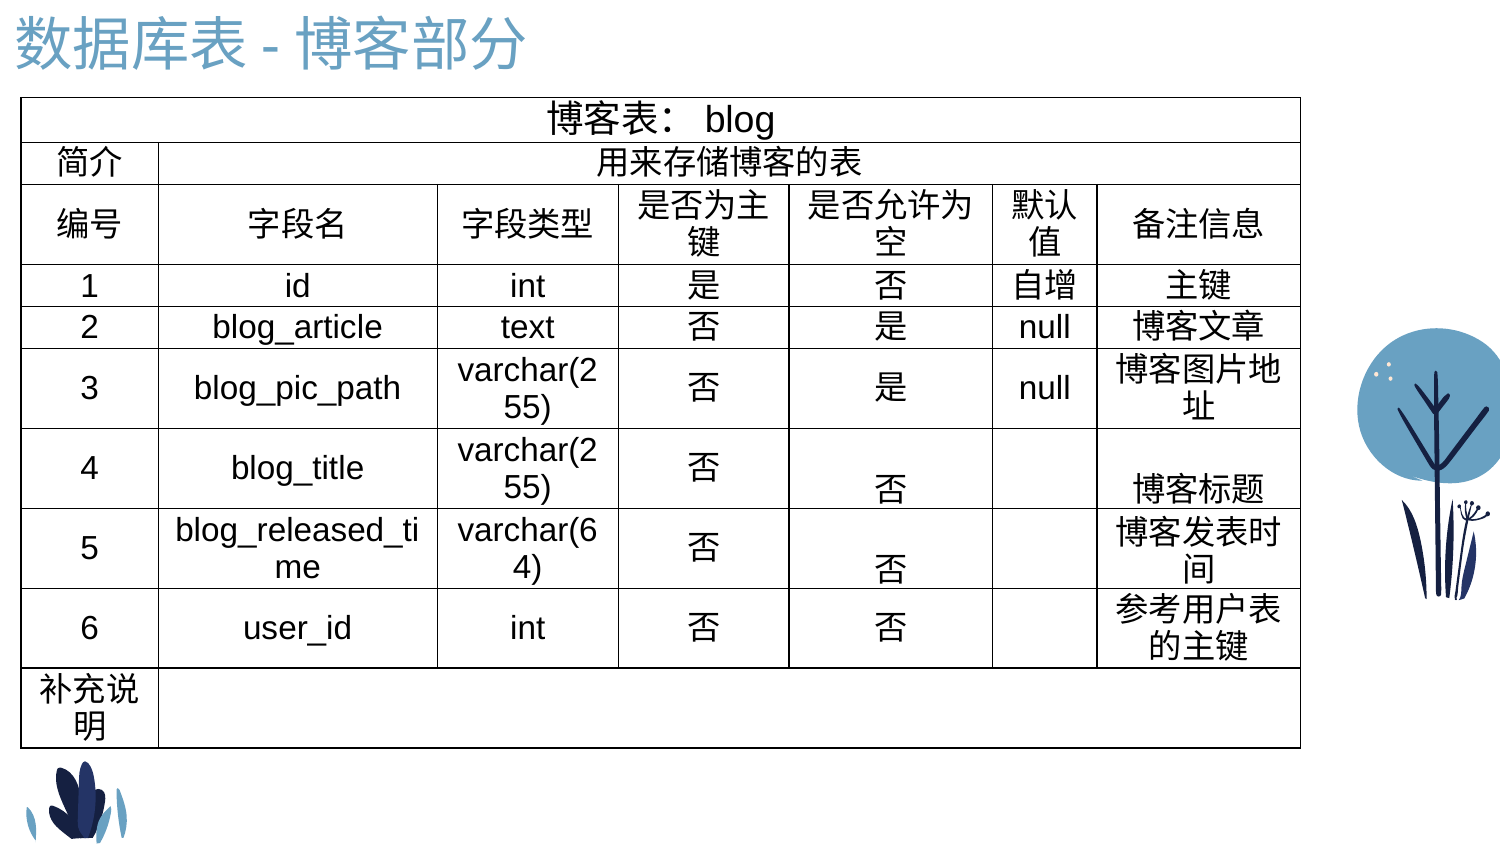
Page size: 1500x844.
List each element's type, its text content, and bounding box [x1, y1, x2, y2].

table_cell [993, 509, 1096, 588]
table_cell 2 [22, 307, 158, 348]
table_cell [159, 669, 1300, 747]
table_cell null [993, 307, 1096, 348]
table_cell varchar(64) [438, 509, 618, 588]
table_cell int [438, 589, 618, 667]
table_cell 自增 [993, 265, 1096, 306]
table_cell 字段名 [159, 185, 437, 264]
table_cell 否 [619, 349, 788, 428]
table_cell 默认值 [993, 185, 1096, 264]
table_cell 否 [790, 589, 992, 667]
table_cell 是否为主键 [619, 185, 788, 264]
table_cell 4 [22, 429, 158, 508]
table_cell 博客标题 [1098, 429, 1300, 508]
table_cell blog_pic_path [159, 349, 437, 428]
table_cell [993, 429, 1096, 508]
table_cell 是 [619, 265, 788, 306]
table_cell 1 [22, 265, 158, 306]
table_cell 否 [619, 307, 788, 348]
table_cell 编号 [22, 185, 158, 264]
table_cell 是 [790, 307, 992, 348]
table_header 博客表：blog [22, 98, 1300, 142]
table_cell 否 [790, 429, 992, 508]
table_cell id [159, 265, 437, 306]
table_cell 否 [790, 509, 992, 588]
table_cell 6 [22, 589, 158, 667]
table_cell user_id [159, 589, 437, 667]
table_cell 博客图片地址 [1098, 349, 1300, 428]
table_cell 主键 [1098, 265, 1300, 306]
table_cell 简介 [22, 143, 158, 184]
table_cell 否 [619, 589, 788, 667]
table_cell [993, 589, 1096, 667]
table_cell 否 [619, 429, 788, 508]
table_cell varchar(255) [438, 349, 618, 428]
table_cell 是 [790, 349, 992, 428]
table_cell 否 [790, 265, 992, 306]
text_box 数据库表-博客部分 [0, 0, 846, 85]
table_cell 5 [22, 509, 158, 588]
table_cell null [993, 349, 1096, 428]
table_cell 是否允许为空 [790, 185, 992, 264]
table_cell blog_released_time [159, 509, 437, 588]
table_cell 博客发表时间 [1098, 509, 1300, 588]
table_cell 参考用户表的主键 [1098, 589, 1300, 667]
table_cell blog_title [159, 429, 437, 508]
table_cell blog_article [159, 307, 437, 348]
table_cell 3 [22, 349, 158, 428]
table_cell 补充说明 [22, 669, 158, 747]
table_cell text [438, 307, 618, 348]
table_cell int [438, 265, 618, 306]
table_cell 博客文章 [1098, 307, 1300, 348]
table_cell 用来存储博客的表 [159, 143, 1300, 184]
table_cell 否 [619, 509, 788, 588]
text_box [25, 761, 128, 844]
table_cell varchar(255) [438, 429, 618, 508]
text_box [1352, 327, 1500, 601]
table_cell 备注信息 [1098, 185, 1300, 264]
table_cell 字段类型 [438, 185, 618, 264]
